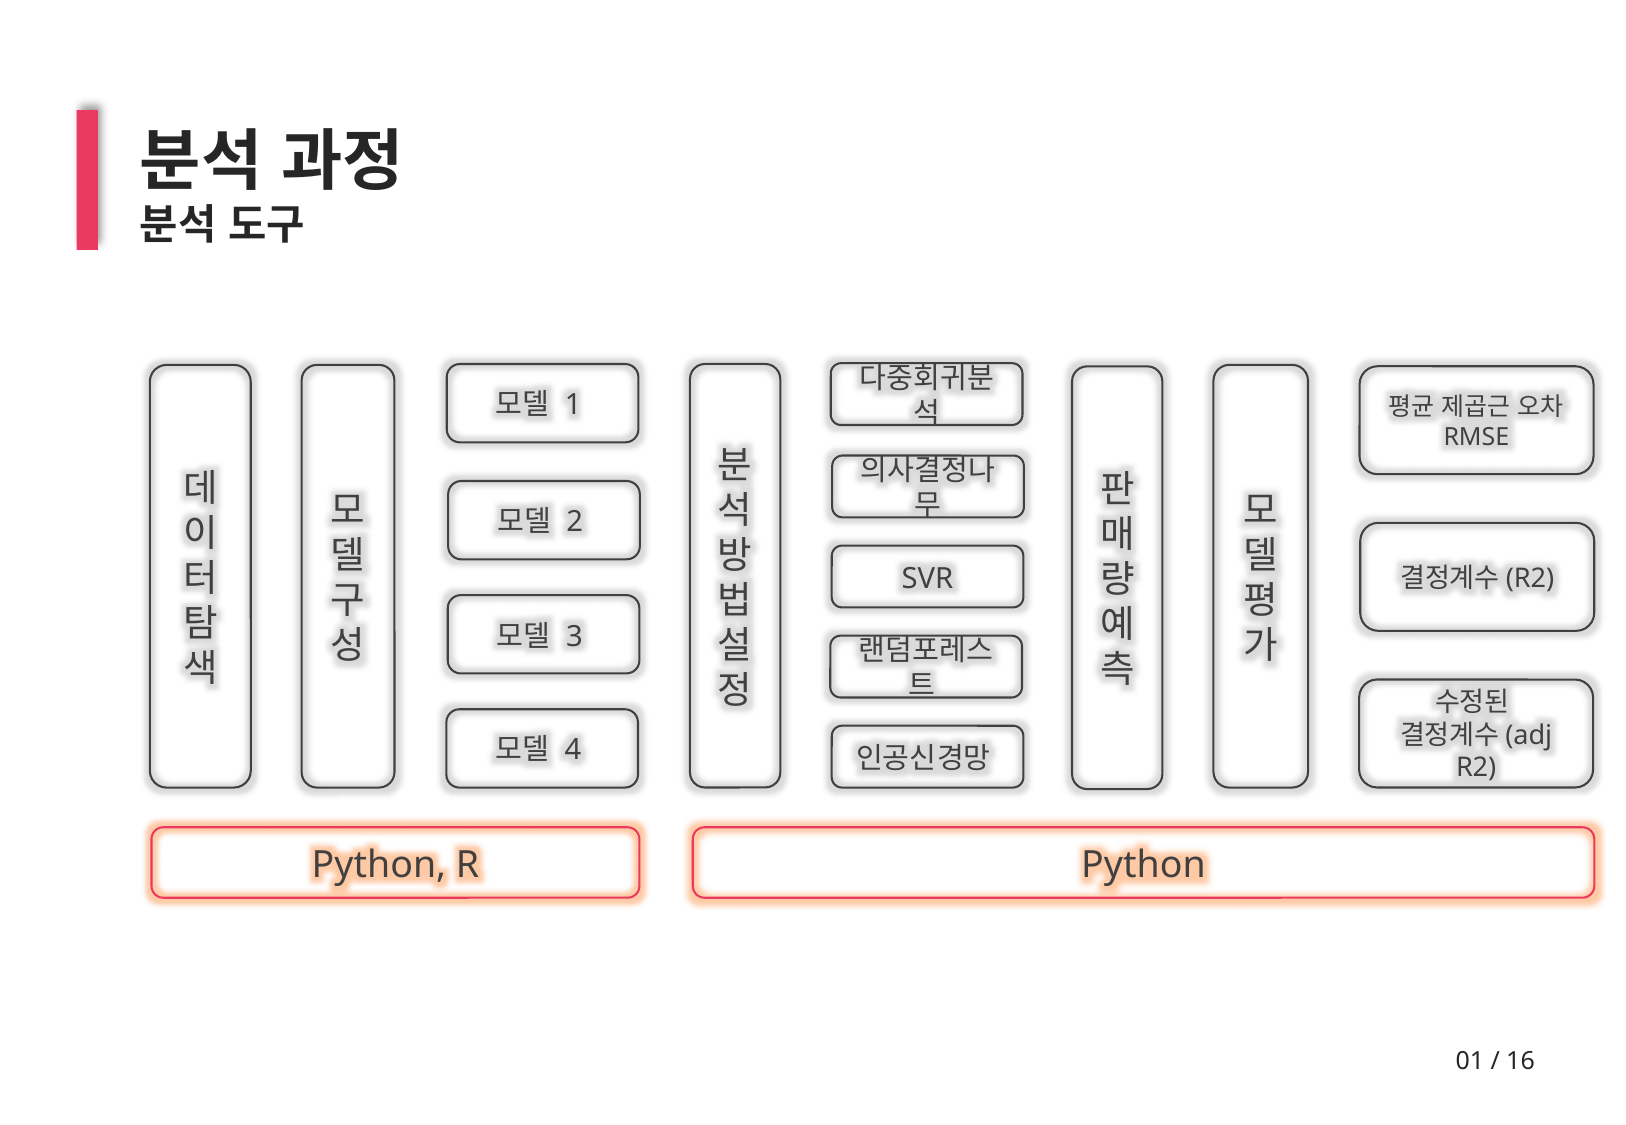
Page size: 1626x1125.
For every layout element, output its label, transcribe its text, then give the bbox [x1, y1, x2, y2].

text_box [76, 110, 527, 257]
text_box 01 / 16 [1440, 1037, 1560, 1082]
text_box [149, 363, 1595, 898]
